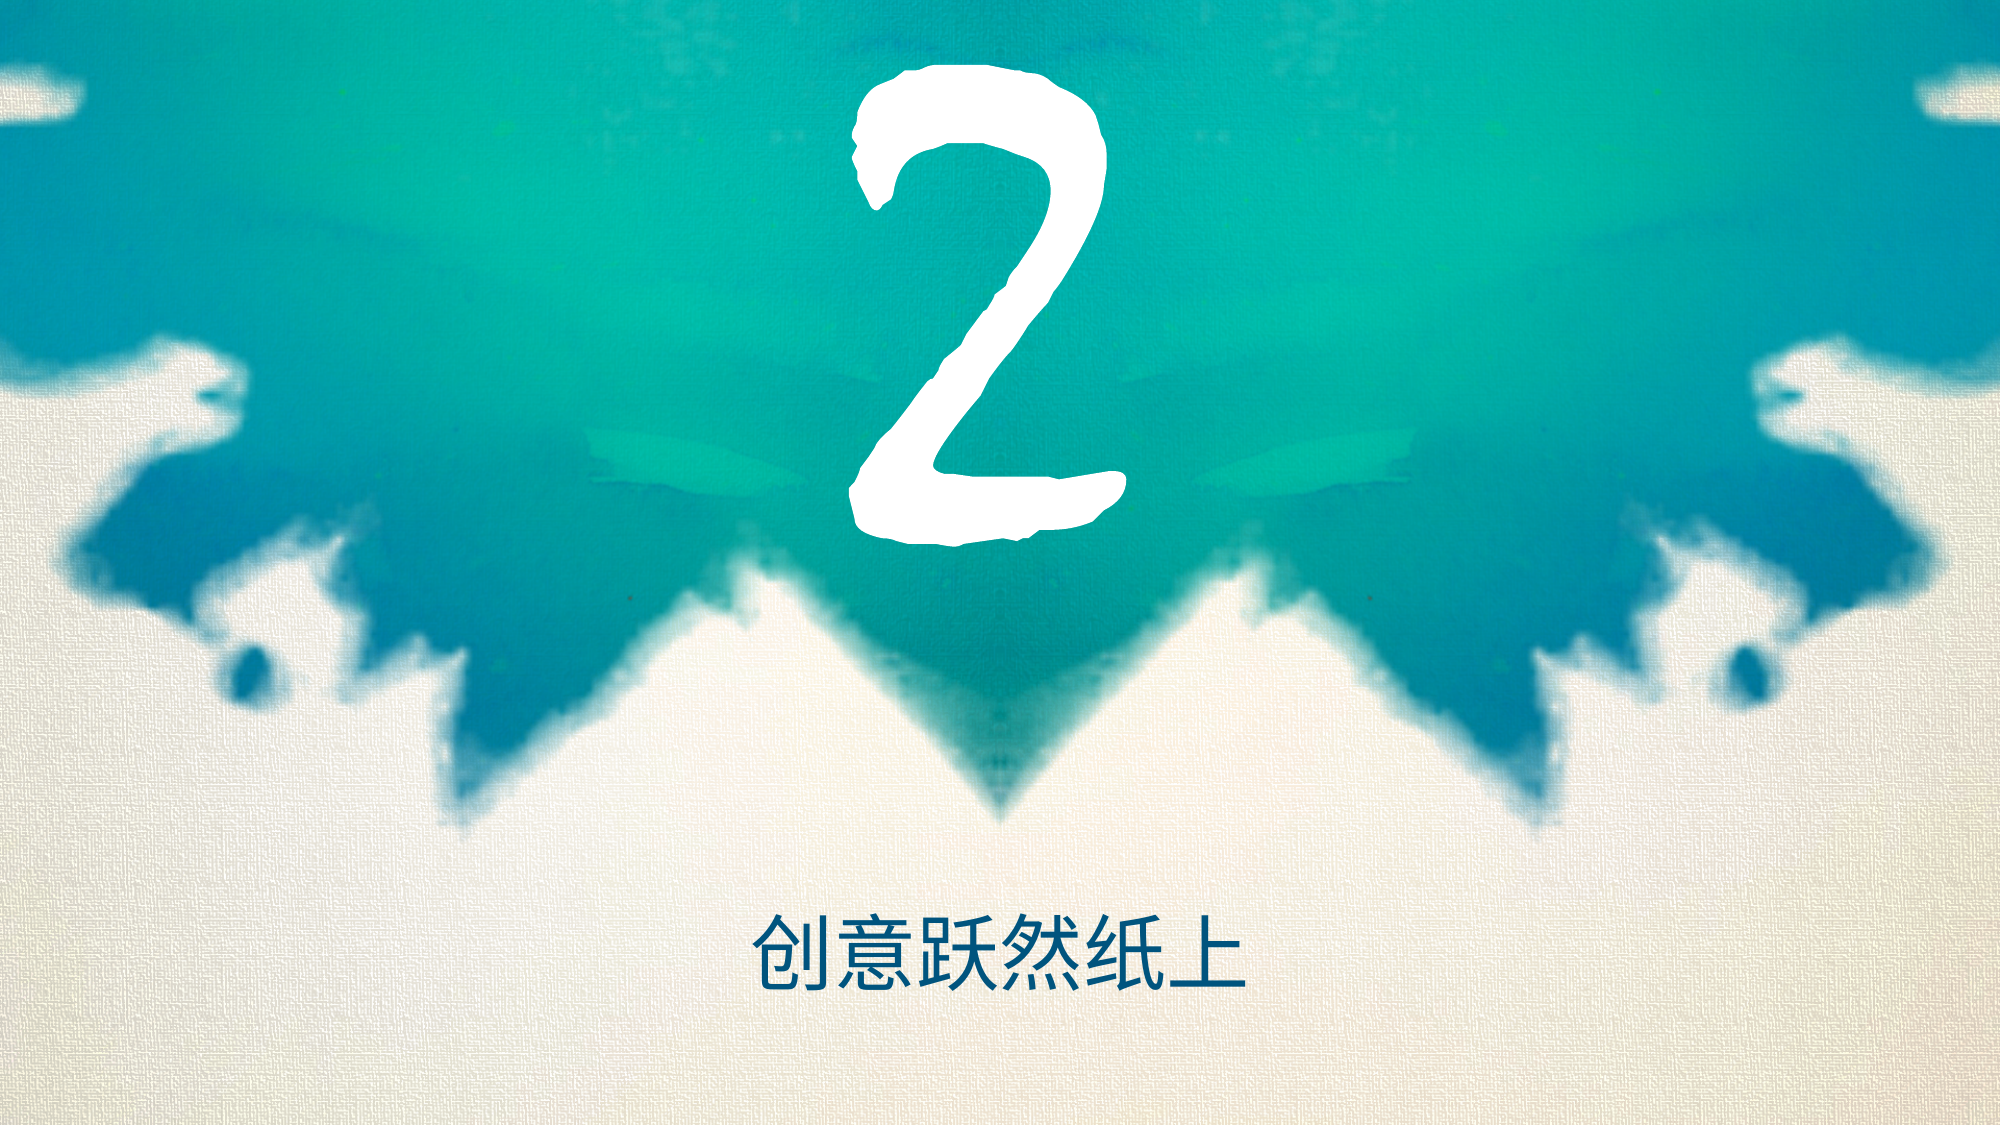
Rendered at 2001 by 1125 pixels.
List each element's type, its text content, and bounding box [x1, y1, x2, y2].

text_box 创意跃然纸上 [358, 924, 1642, 1009]
picture [0, 0, 2000, 1125]
